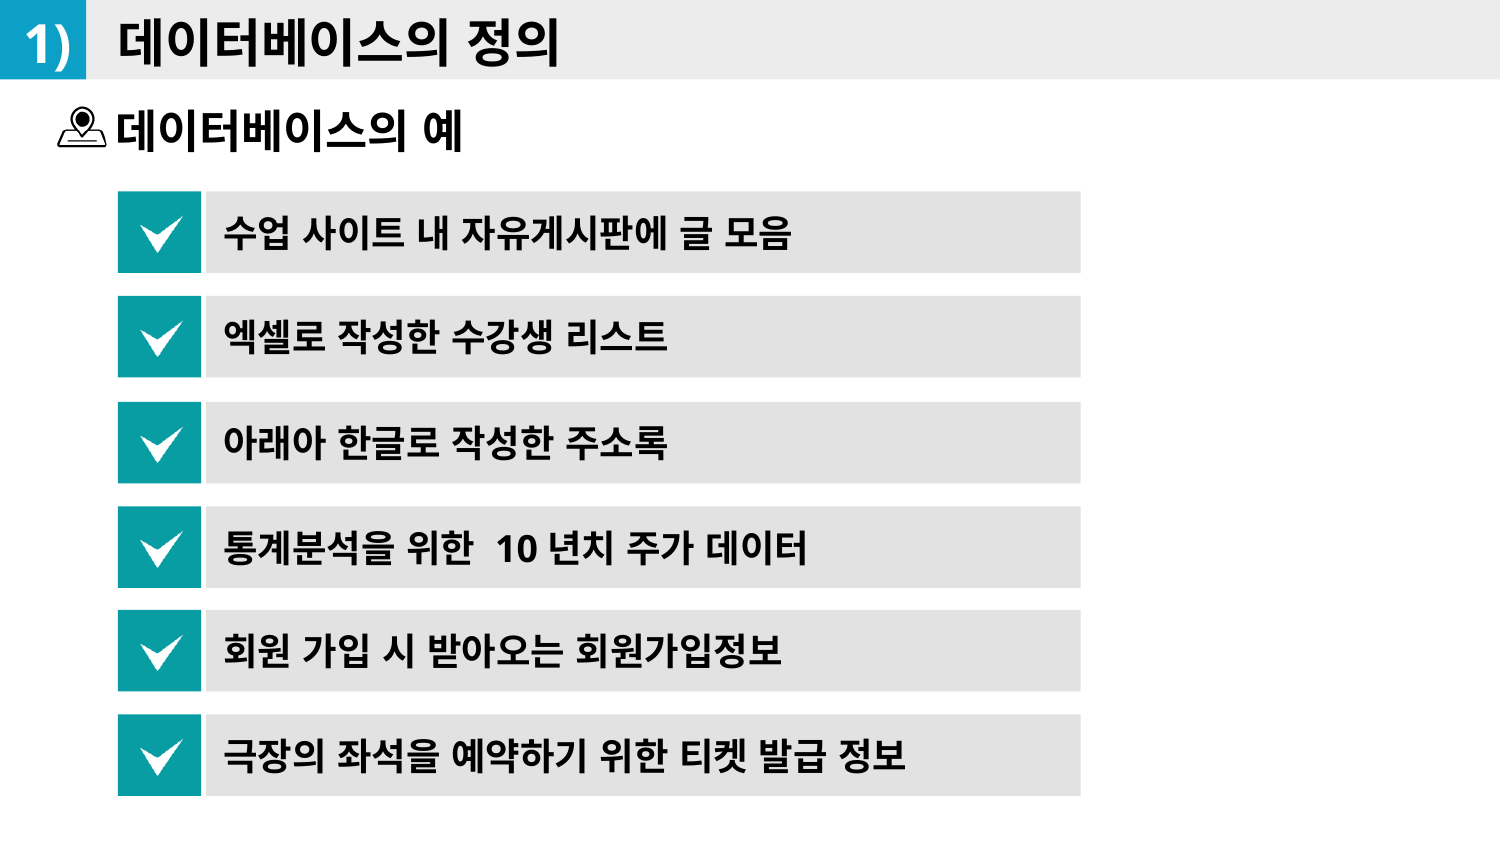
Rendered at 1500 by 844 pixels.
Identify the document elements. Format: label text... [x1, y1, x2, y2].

text_box 수업 사이트 내 자유게시판에 글 모음 [205, 191, 1081, 273]
text_box 1) [0, 0, 98, 86]
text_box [117, 506, 202, 589]
text_box 아래아 한글로 작성한 주소록 [205, 401, 1081, 484]
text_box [117, 714, 202, 797]
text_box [117, 191, 202, 274]
text_box 엑셀로 작성한 수강생 리스트 [205, 295, 1081, 378]
text_box 통계분석을 위한 10년치 주가 데이터 [205, 506, 1081, 588]
text_box 회원 가입 시 받아오는 회원가입정보 [205, 609, 1081, 692]
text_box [117, 609, 202, 692]
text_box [117, 401, 202, 484]
text_box 데이터베이스의 정의 [98, 0, 1436, 85]
text_box 극장의 좌석을 예약하기 위한 티켓 발급 정보 [205, 714, 1081, 796]
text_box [117, 295, 202, 378]
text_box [47, 91, 1062, 169]
